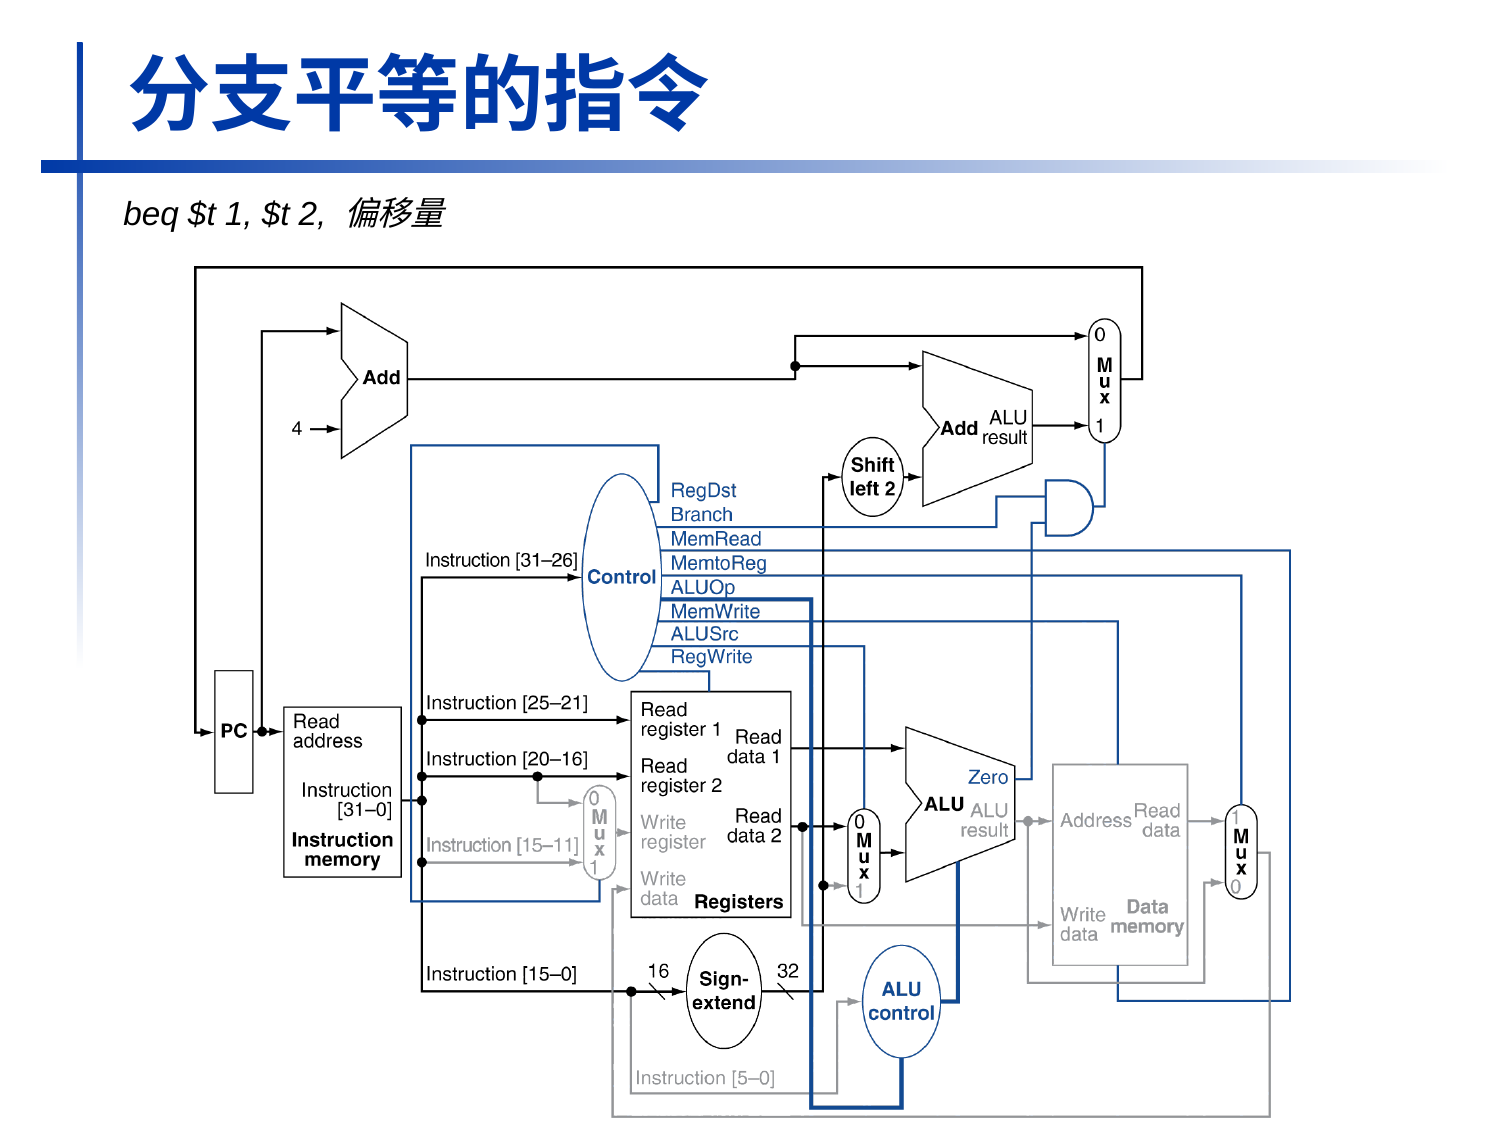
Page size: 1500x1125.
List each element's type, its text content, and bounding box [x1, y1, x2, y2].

picture [194, 265, 1291, 1118]
text_box beq $t 1, $t 2, 偏移量 [108, 184, 459, 240]
title 分支平等的指令 [112, 32, 1468, 149]
